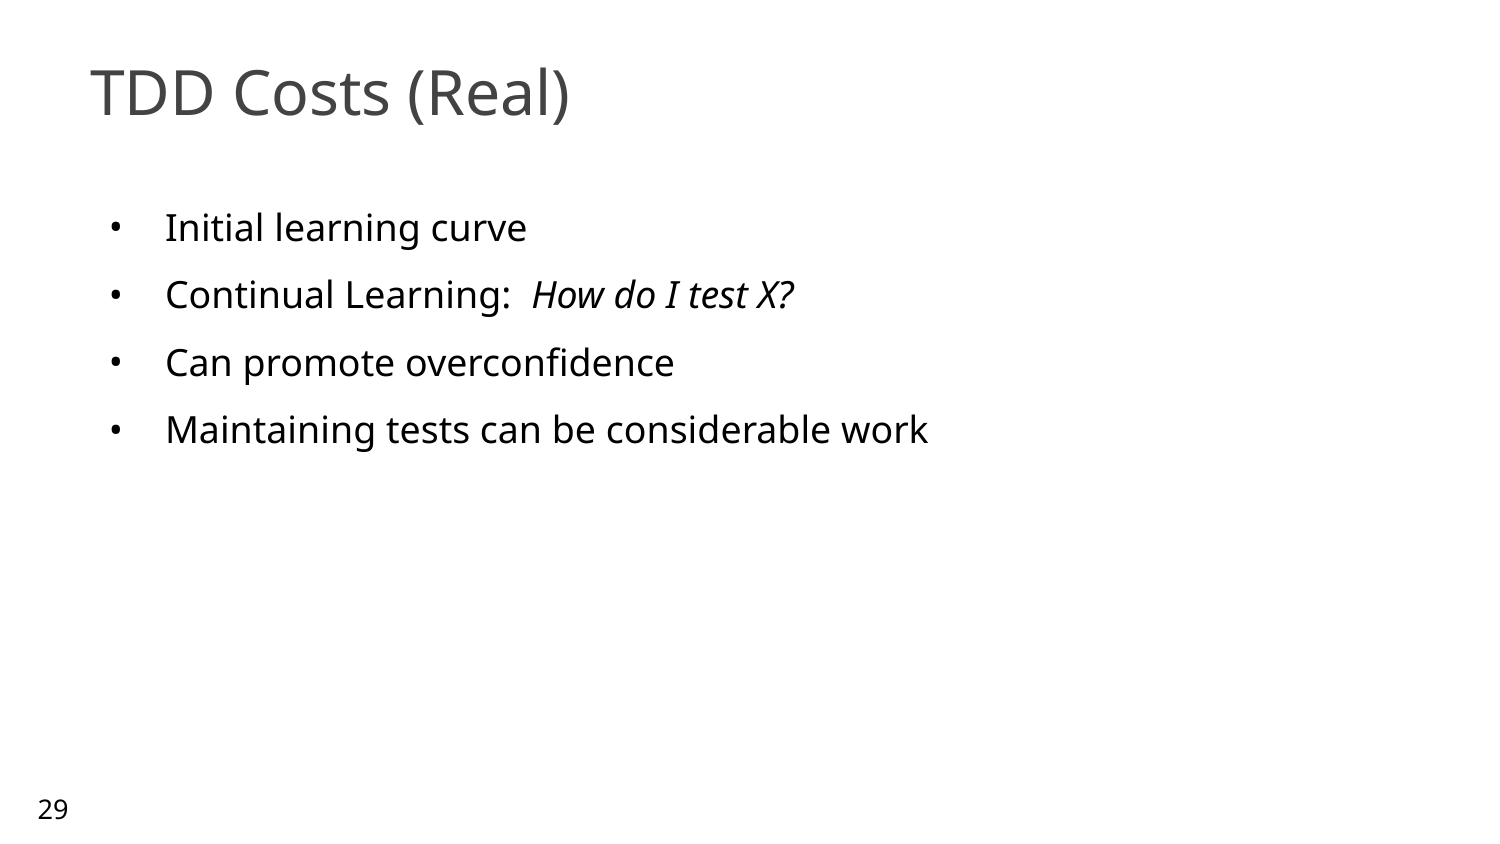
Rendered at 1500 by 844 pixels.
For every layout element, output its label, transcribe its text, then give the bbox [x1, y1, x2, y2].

slide_number 29 [22, 795, 113, 825]
title TDD Costs (Real) [75, 33, 1425, 148]
list Initial learning curve Continual Learning: How do I test X? Can promote overconfidence Maintaining tests can be considerable work [75, 166, 1343, 692]
